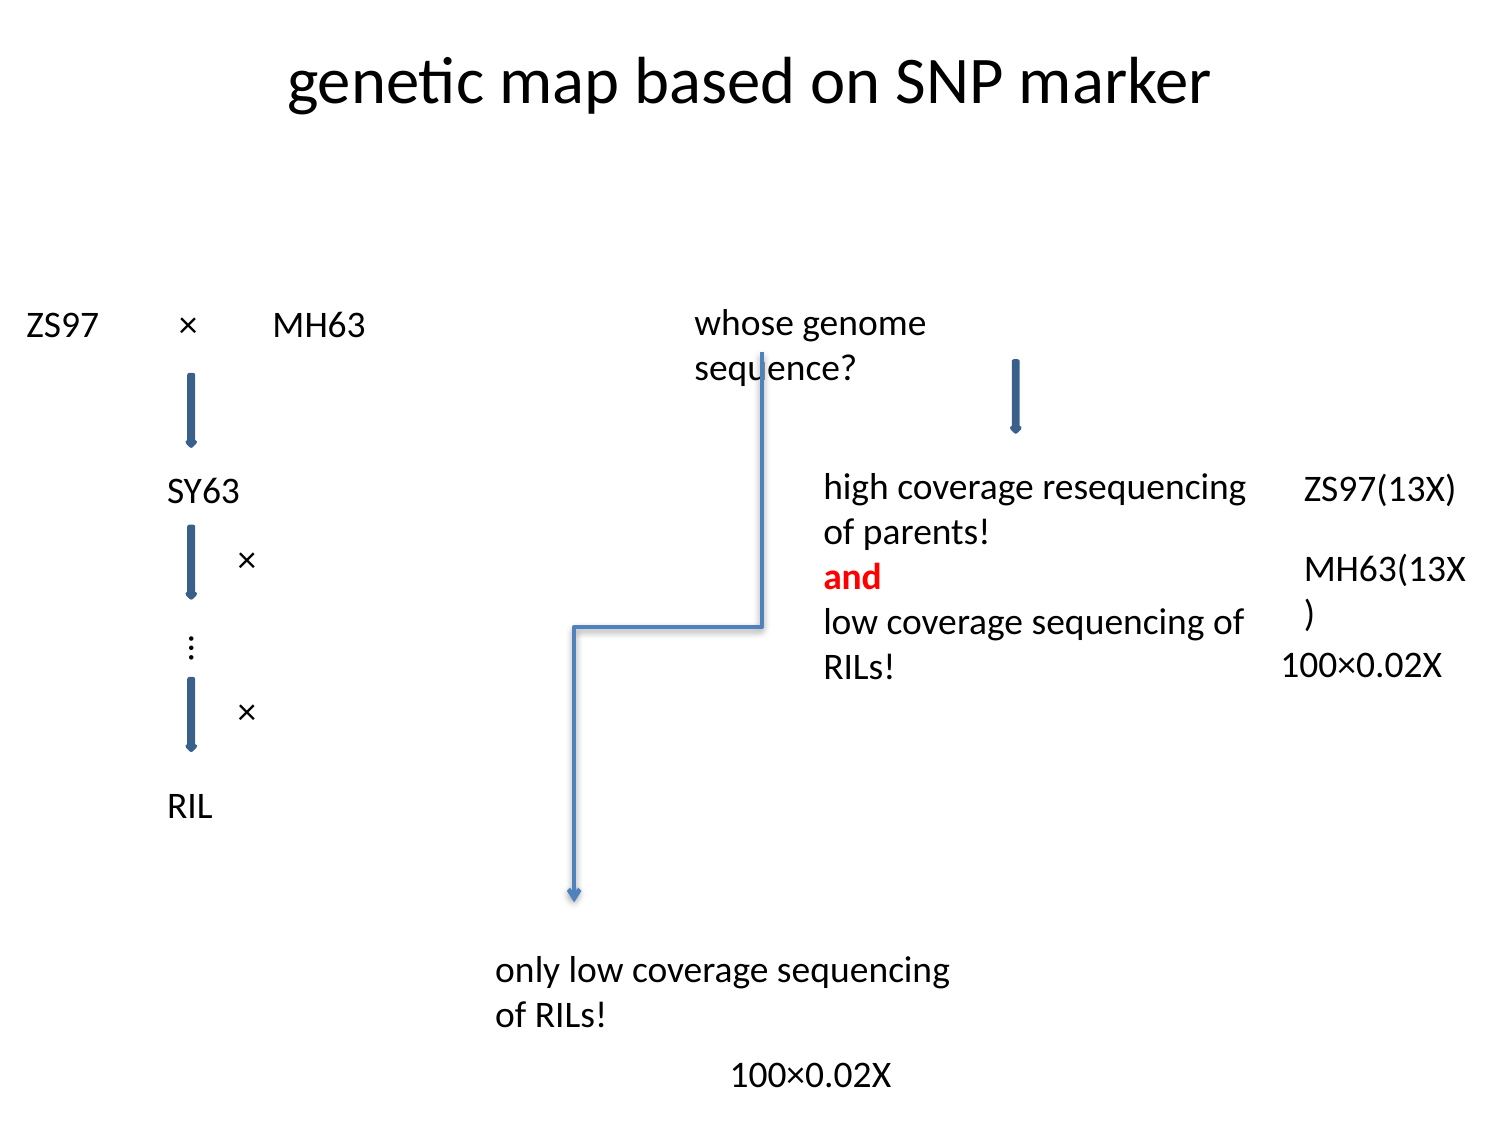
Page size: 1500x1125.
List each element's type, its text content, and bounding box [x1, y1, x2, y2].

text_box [392, 532, 944, 721]
text_box MH63(13X) [1289, 536, 1489, 632]
text_box × [222, 679, 293, 740]
text_box RIL [152, 773, 235, 834]
text_box [185, 676, 197, 753]
text_box ZS97(13X) [1289, 456, 1489, 517]
text_box 100×0.02X [1265, 632, 1489, 693]
text_box only low coverage sequencing of RILs! [480, 937, 997, 1043]
title genetic map based on SNP marker [75, 19, 1425, 135]
text_box × [222, 527, 293, 588]
text_box SY63 [152, 458, 258, 519]
text_box whose genome sequence? [679, 290, 1114, 396]
text_box × [164, 292, 235, 353]
text_box 100×0.02X [714, 1042, 938, 1103]
text_box ZS97 [11, 292, 118, 353]
text_box high coverage resequencing of parents! and low coverage sequencing of RILs! [808, 454, 1278, 695]
text_box [1010, 359, 1022, 434]
text_box [185, 524, 197, 600]
text_box MH63 [257, 292, 411, 353]
text_box [185, 372, 197, 448]
text_box … [158, 621, 235, 680]
